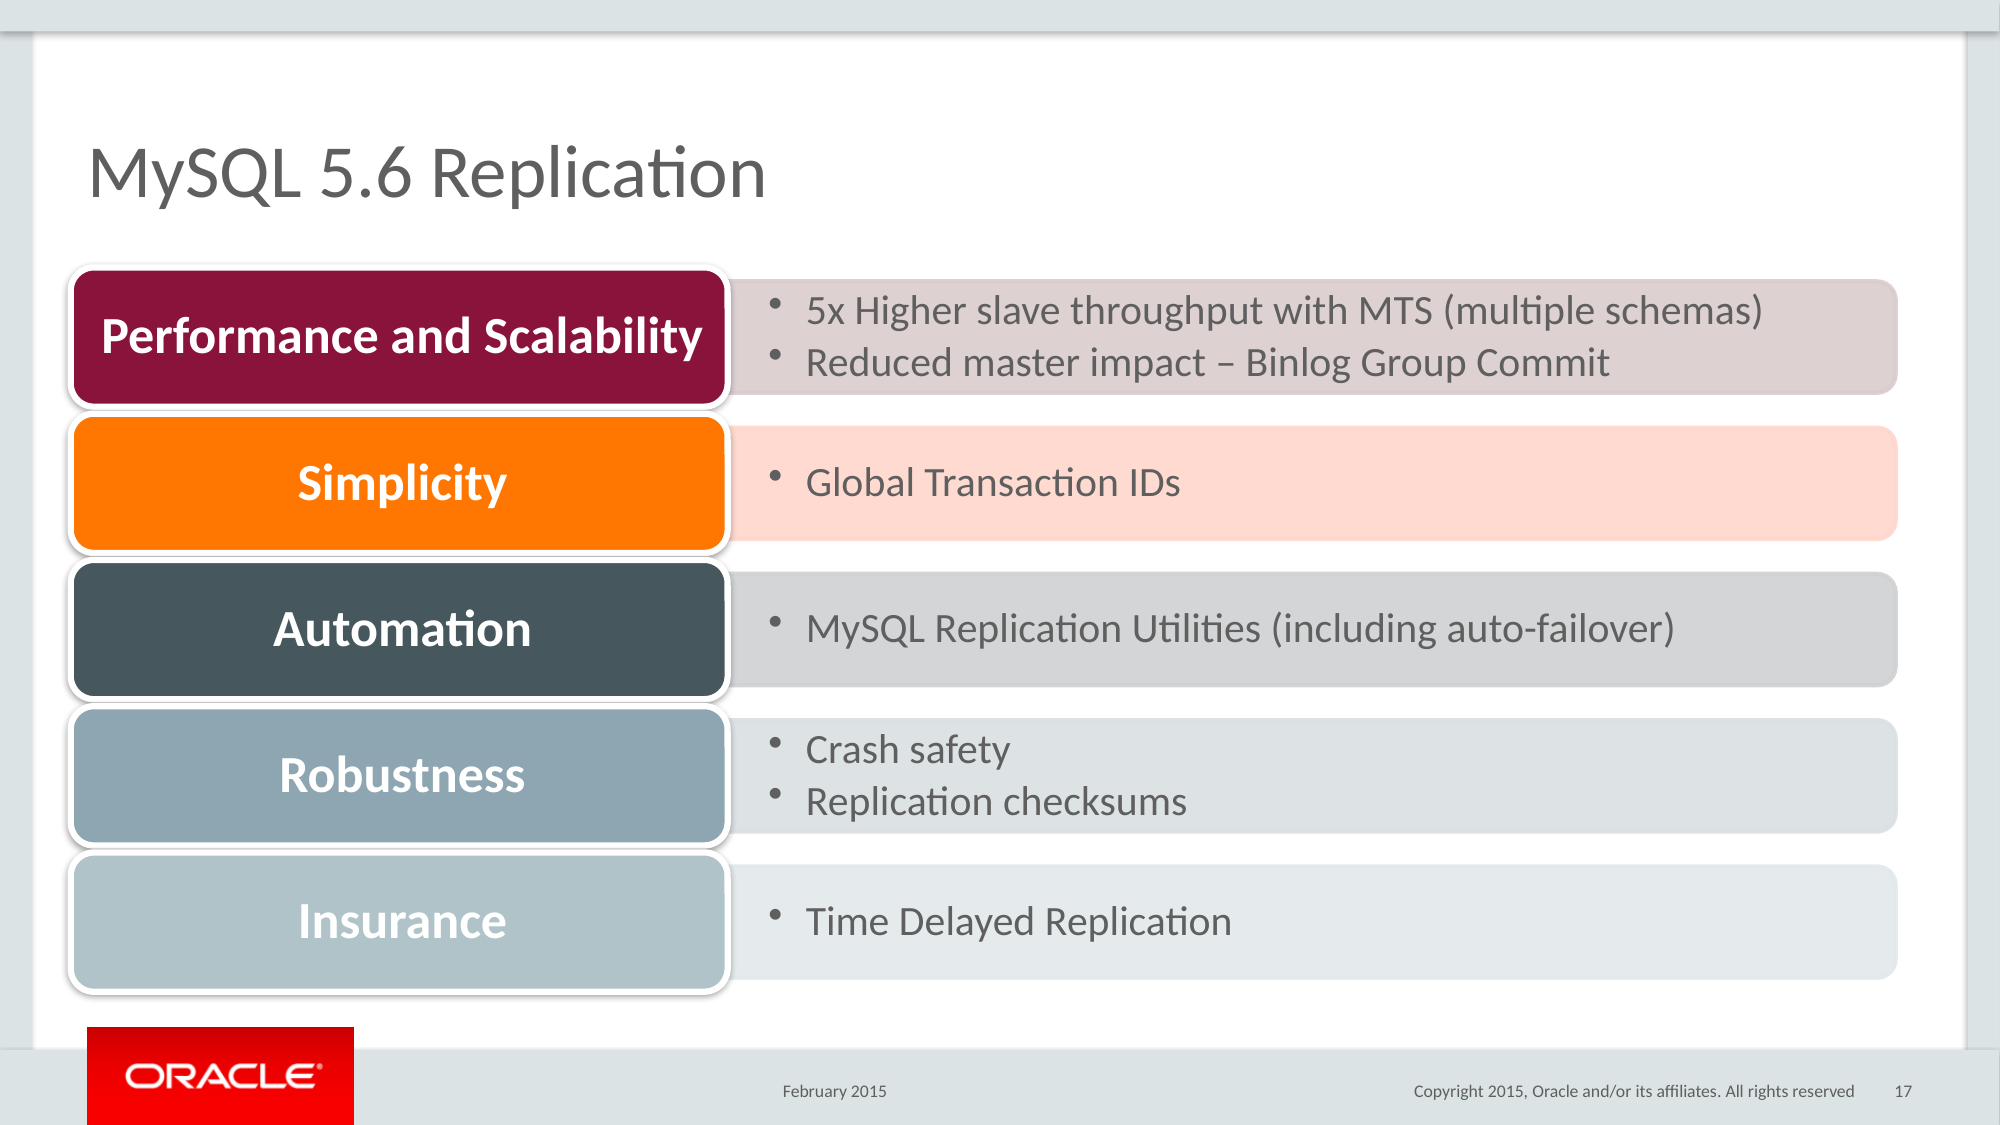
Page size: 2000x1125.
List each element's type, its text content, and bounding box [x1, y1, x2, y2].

title MySQL 5.6 Replication [87, 66, 1913, 213]
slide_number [686, 1075, 888, 1106]
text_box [70, 266, 1896, 993]
slide_number 17 [1849, 1075, 1913, 1106]
footer Copyright 2015, Oracle and/or its affiliates. All rights reserved [1414, 1075, 1849, 1106]
picture [87, 1027, 354, 1125]
